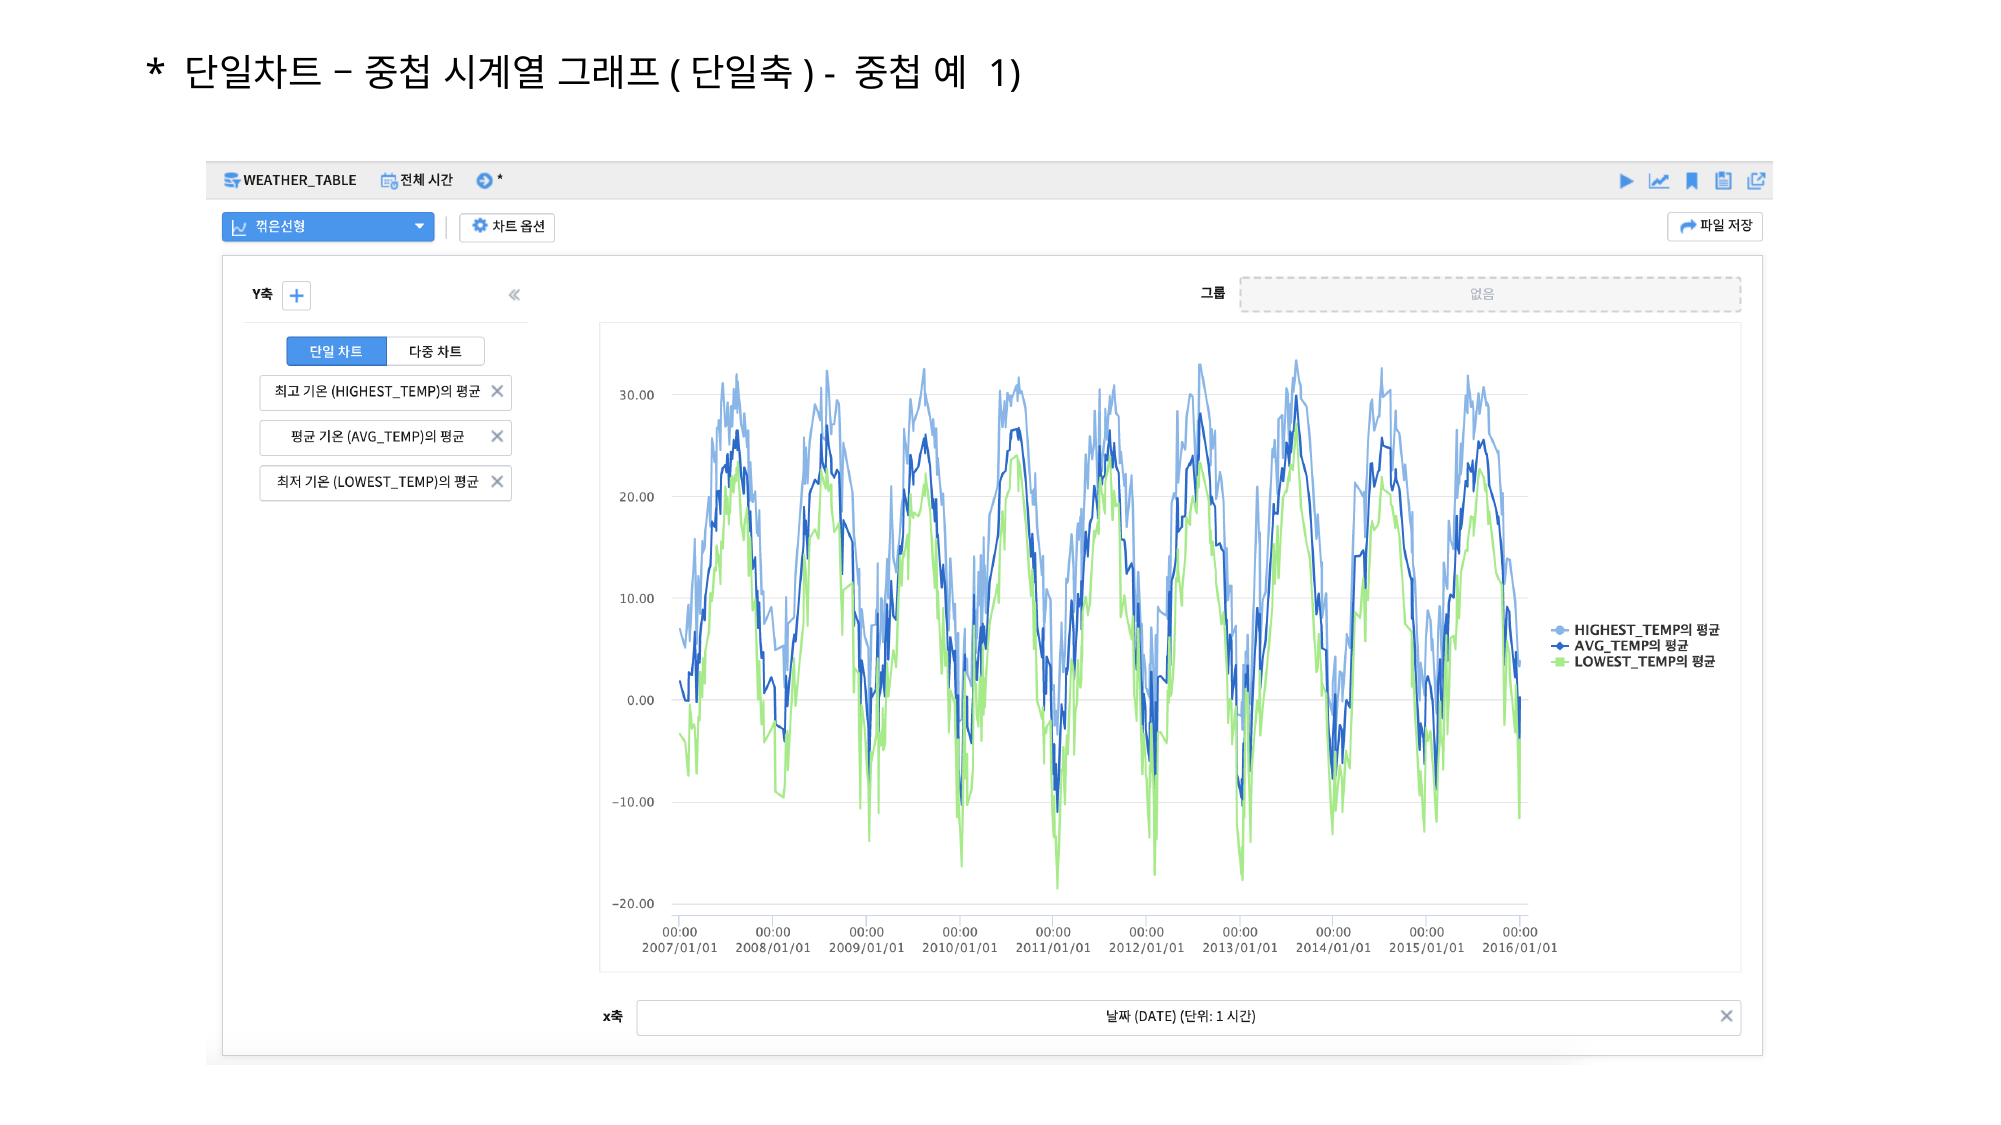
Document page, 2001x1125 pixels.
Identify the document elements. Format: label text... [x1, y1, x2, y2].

text_box * 단일차트 – 중첩 시계열 그래프(단일축) - 중첩 예 1) [130, 41, 1118, 102]
picture [206, 161, 1773, 1065]
